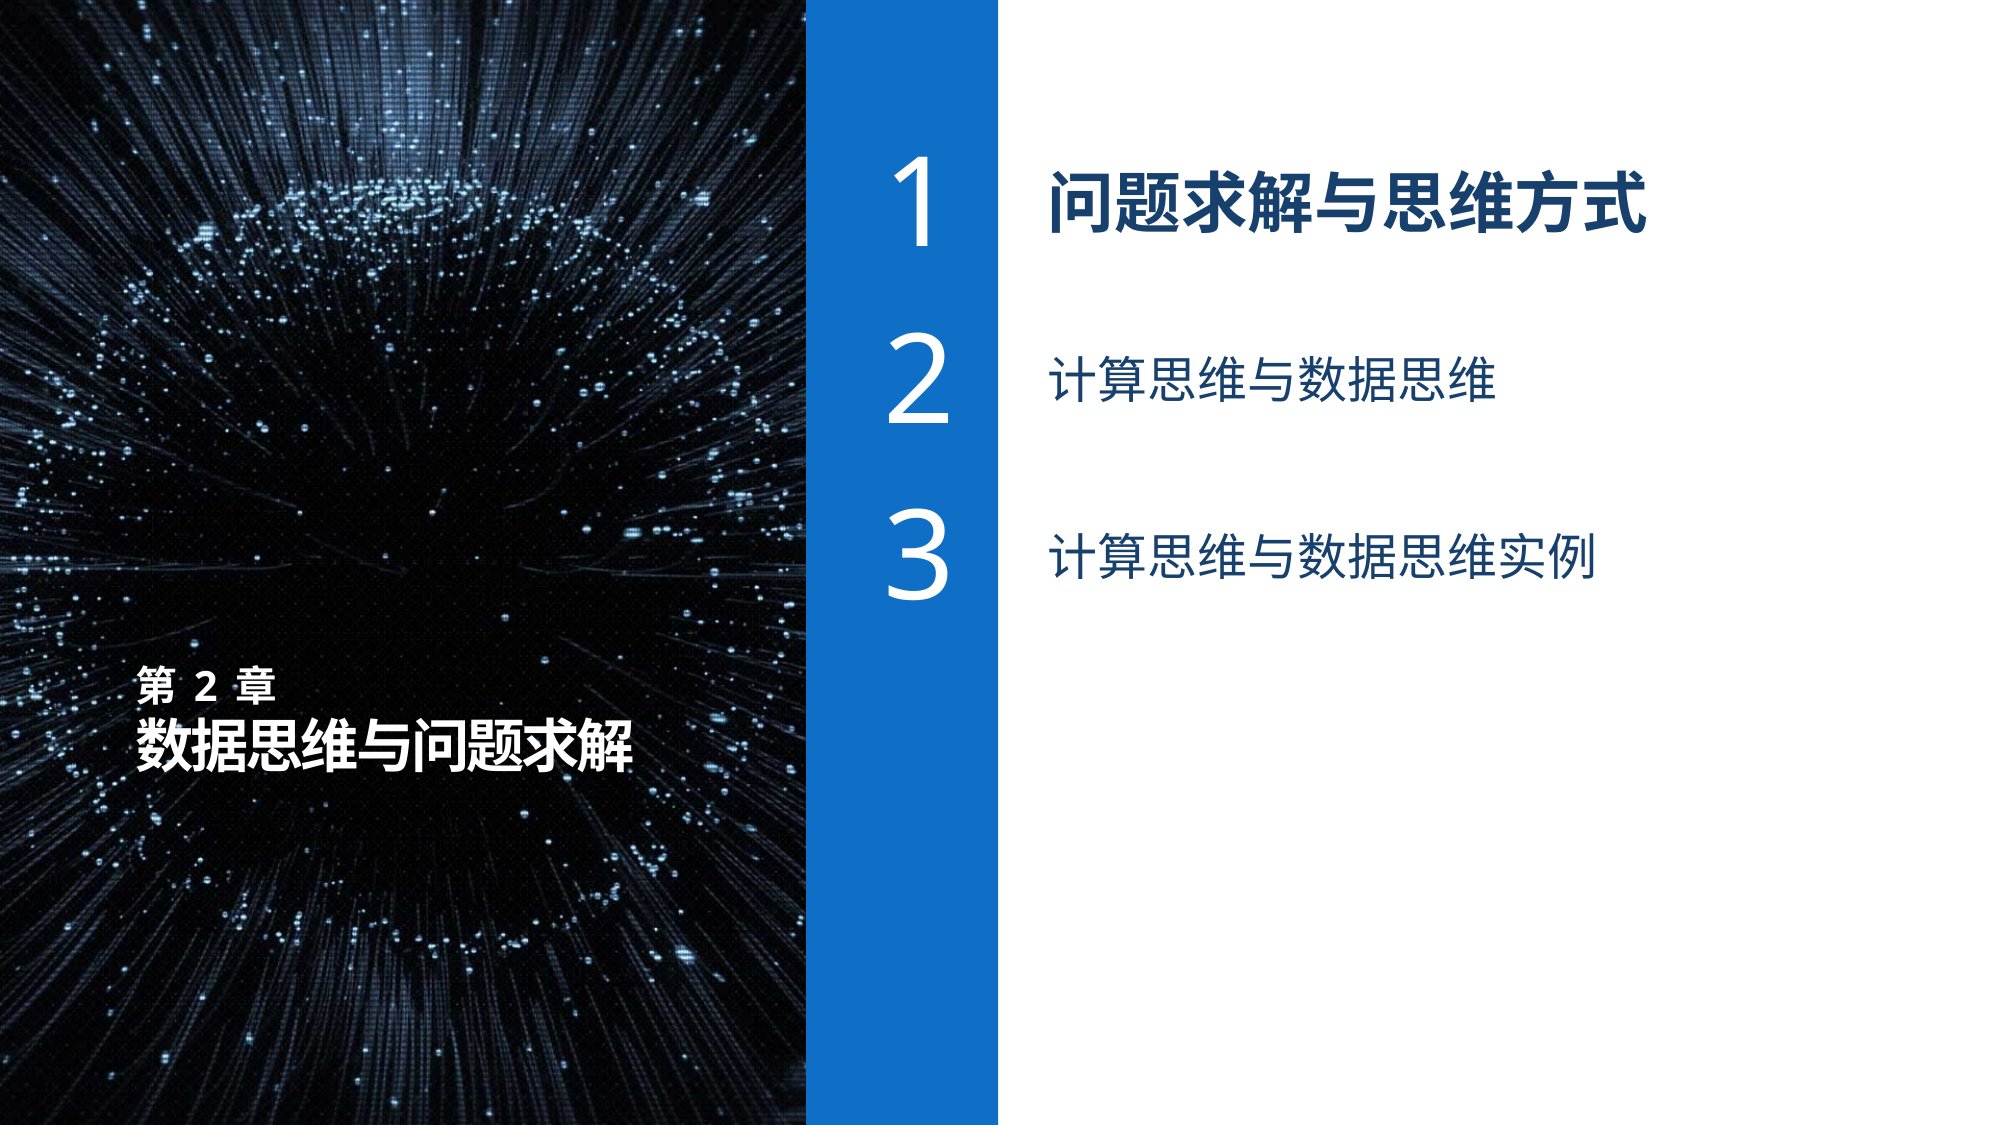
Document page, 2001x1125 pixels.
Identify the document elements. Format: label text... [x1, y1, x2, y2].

list 3 [833, 497, 956, 622]
list 计算思维与数据思维 [1032, 320, 1821, 445]
list 1 [833, 144, 956, 269]
list 计算思维与数据思维实例 [1032, 497, 1821, 622]
list 问题求解与思维方式 [1032, 144, 1821, 269]
picture [0, 0, 806, 1125]
list 2 [833, 320, 956, 445]
